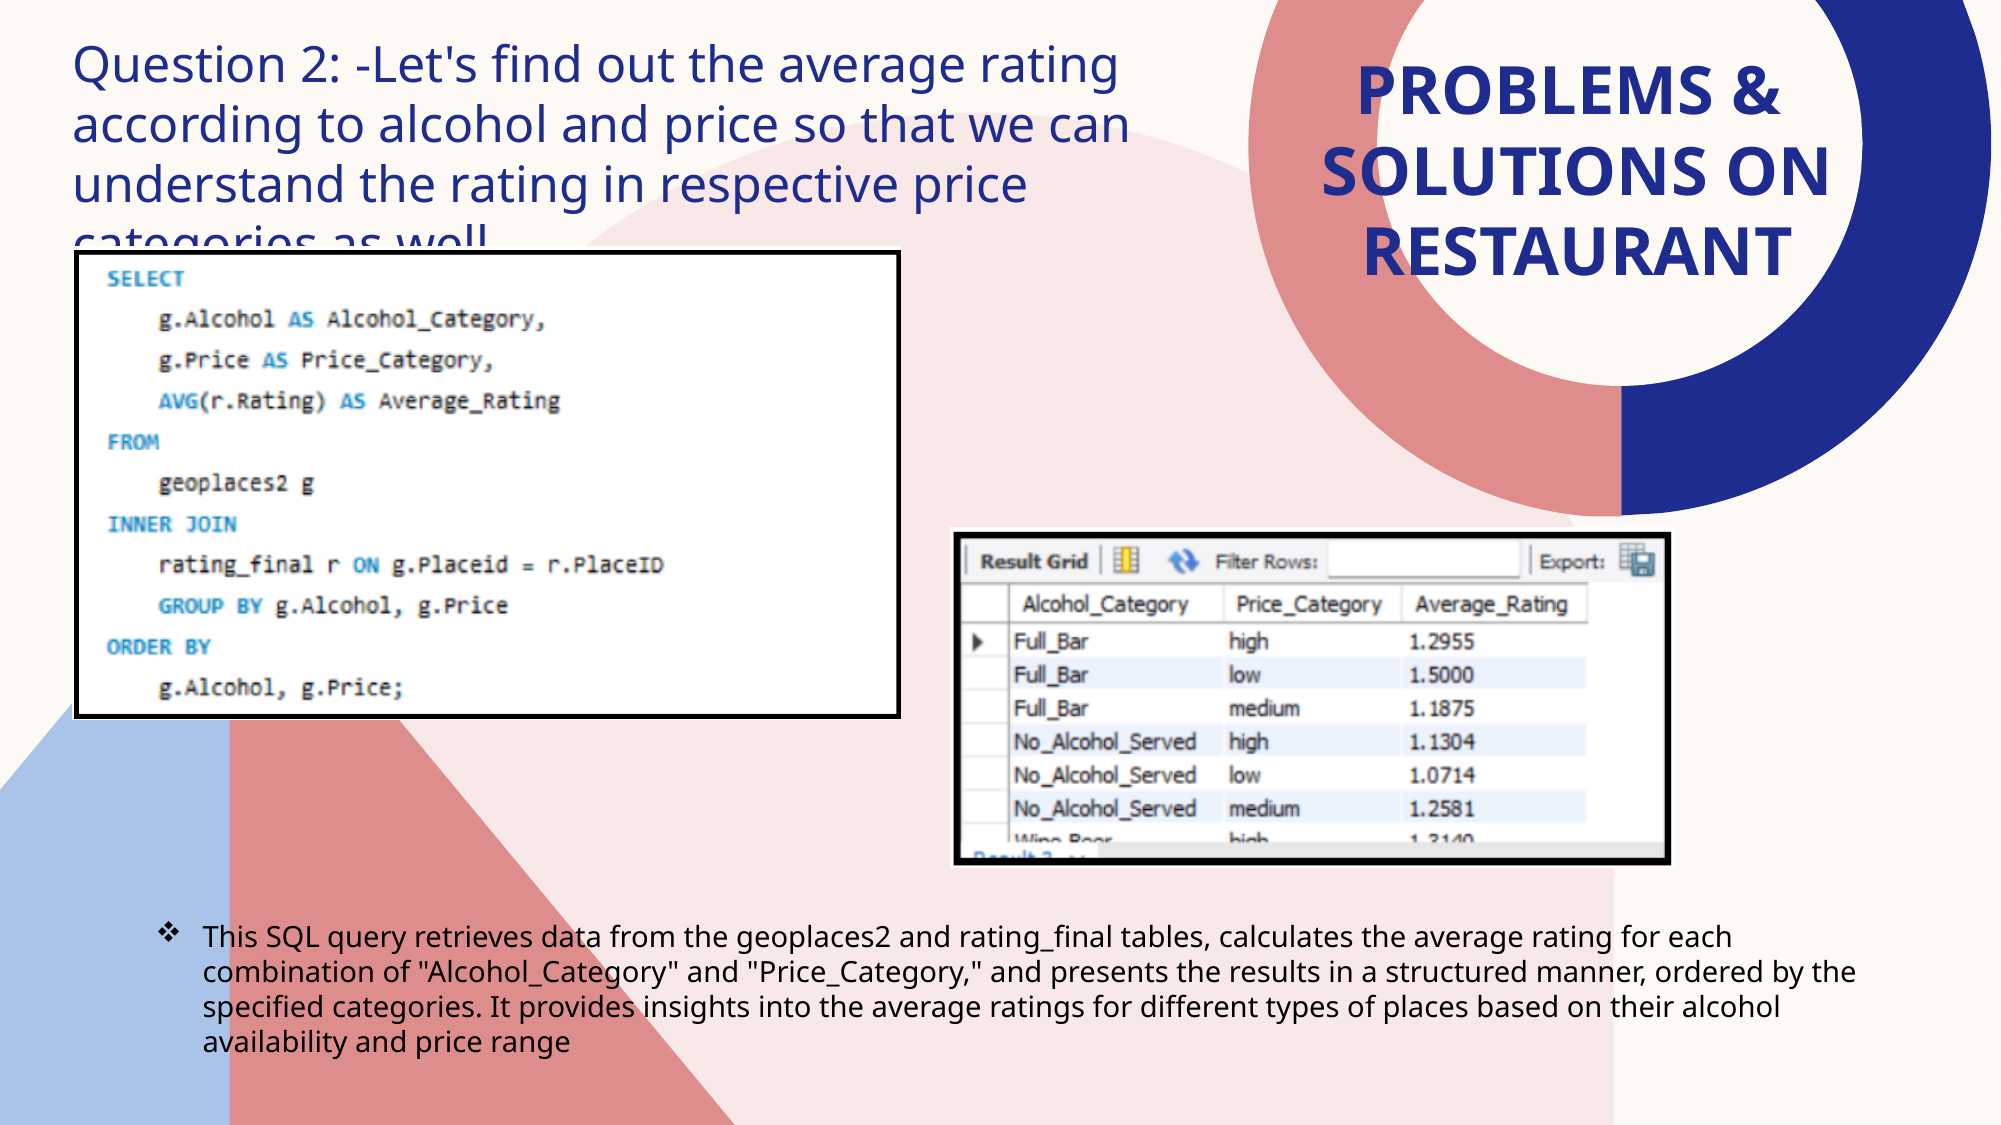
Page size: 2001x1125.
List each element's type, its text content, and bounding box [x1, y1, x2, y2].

picture [72, 246, 901, 721]
title Problems & solutions on restaurant [1226, 116, 1929, 296]
picture [950, 527, 1675, 868]
list Question 2: -Let's find out the average rating according to alcohol and price so that we can understand the rating in respective price categories as well. [72, 63, 1249, 243]
text_box This SQL query retrieves data from the geoplaces2 and rating_final tables, calculates the average rating for each combination of "Alcohol_Category" and "Price_Category," and presents the results in a structured manner, ordered by the specified categories. It provides insights into the average ratings for different types of places based on their alcohol availability and price range [140, 911, 1914, 1066]
